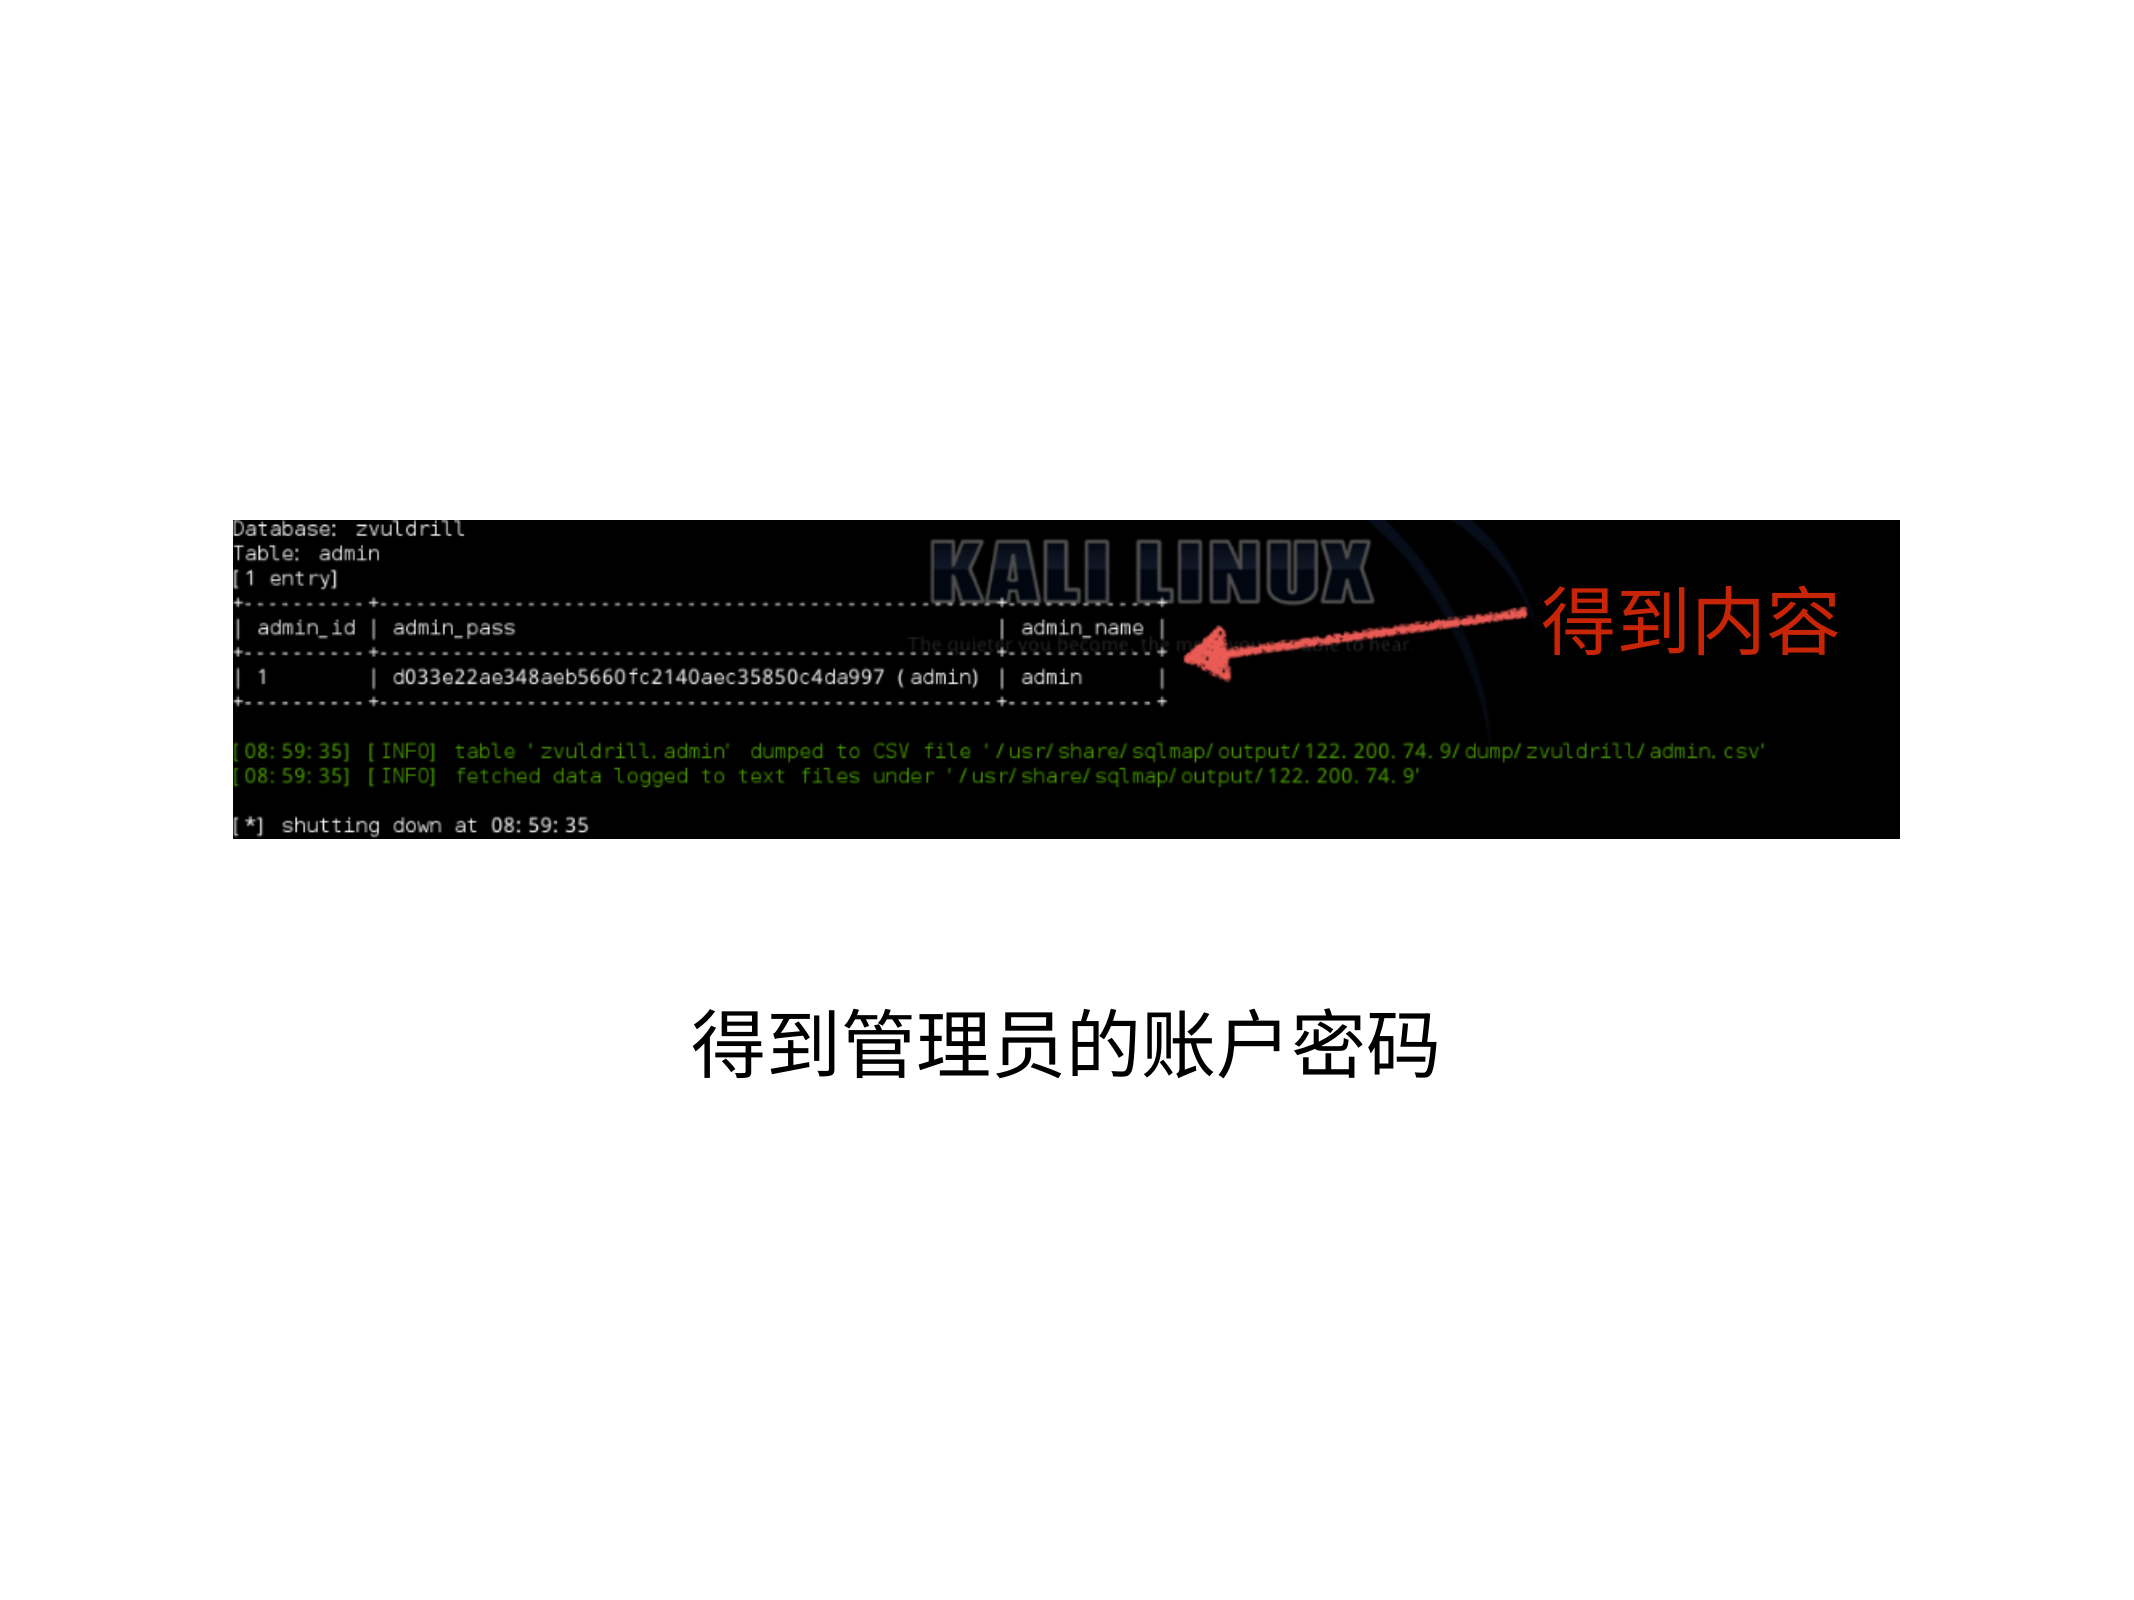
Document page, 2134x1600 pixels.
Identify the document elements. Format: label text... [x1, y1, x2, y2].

text_box 得到管理员的账户密码 [682, 989, 1450, 1097]
picture [232, 520, 1901, 839]
